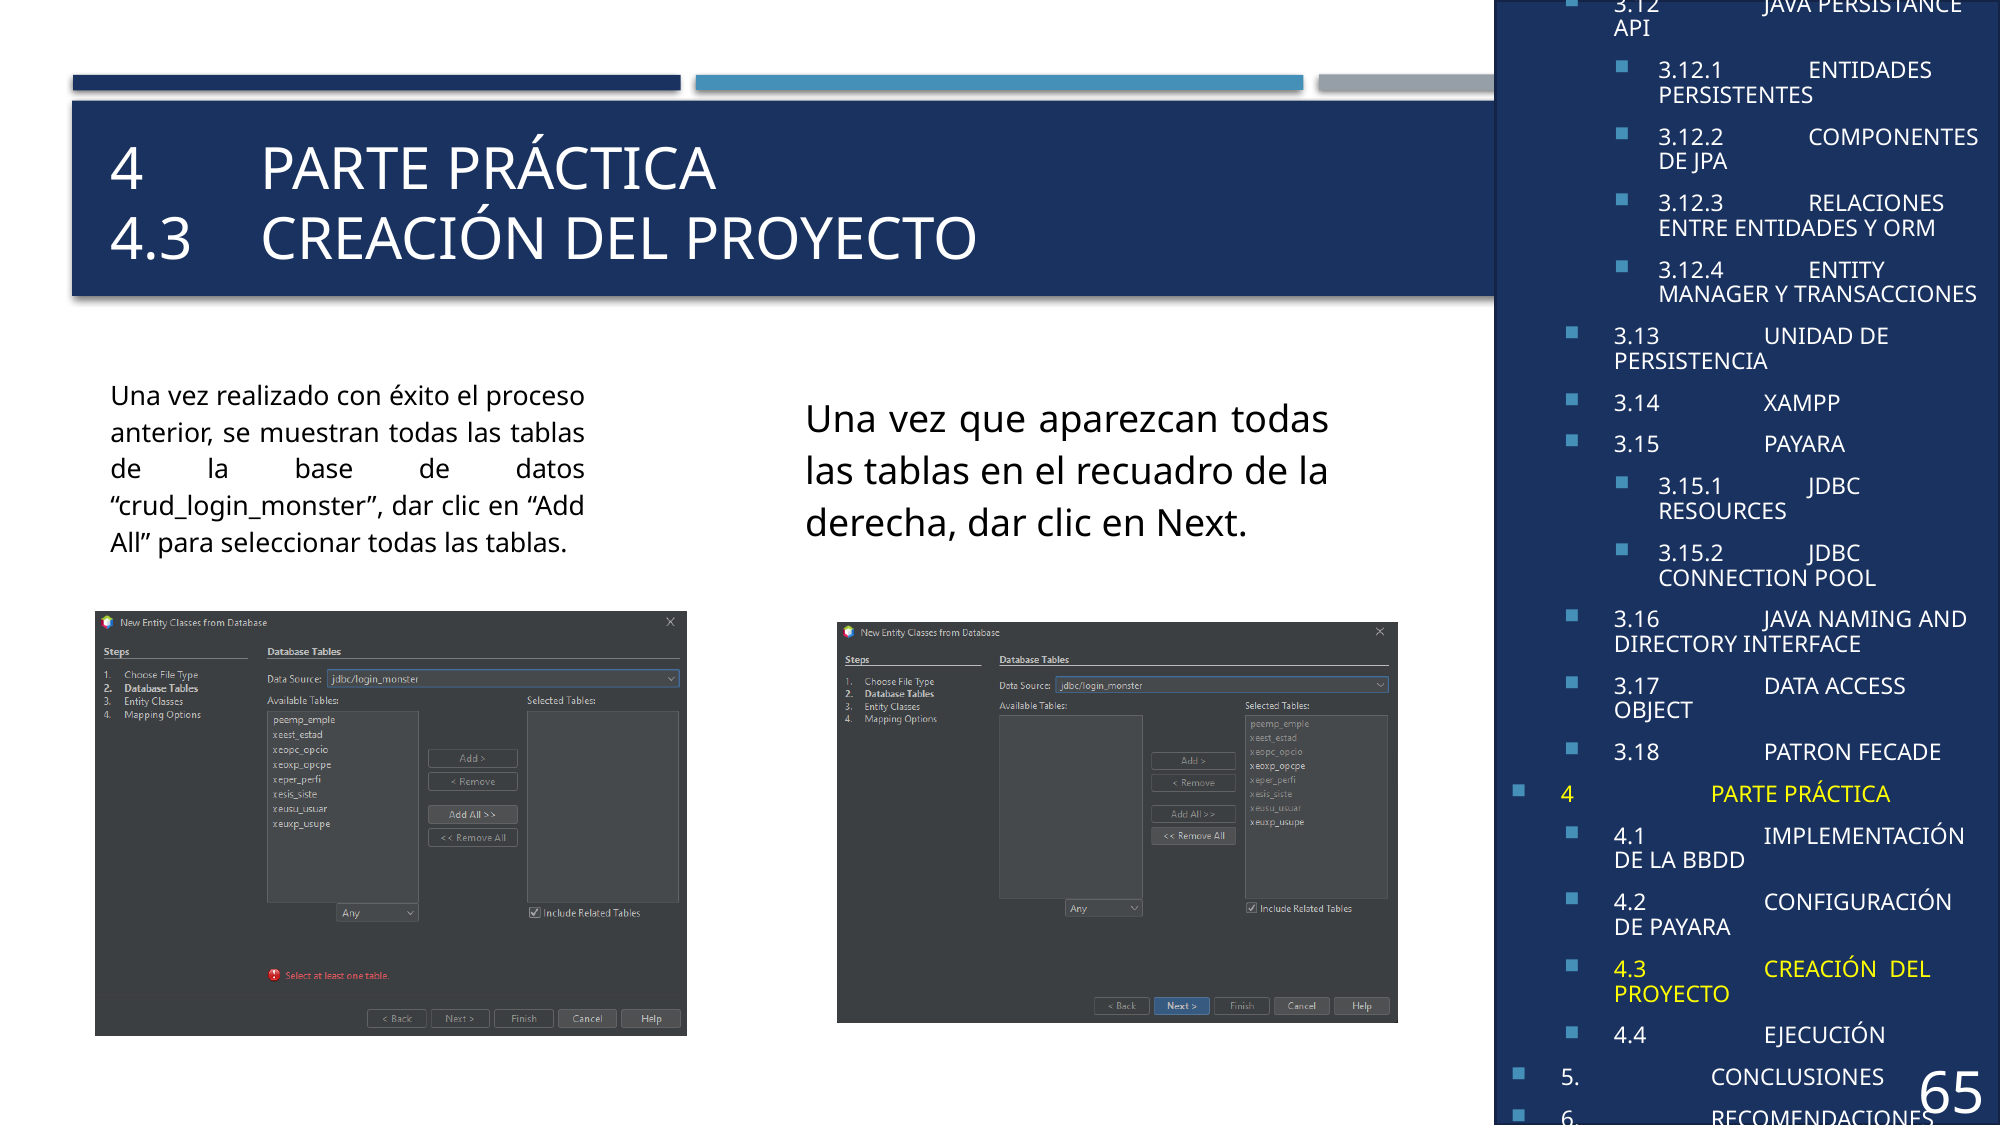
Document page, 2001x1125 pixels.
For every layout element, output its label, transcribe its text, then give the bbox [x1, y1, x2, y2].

text_box 3.12 JAVA PERSISTANCE API 3.12.1 ENTIDADES PERSISTENTES 3.12.2 COMPONENTES DE JPA 3.12.3 RELACIONES ENTRE ENTIDADES Y ORM 3.12.4 ENTITY MANAGER Y TRANSACCIONES 3.13 UNIDAD DE PERSISTENCIA 3.14 XAMPP 3.15 PAYARA 3.15.1 JDBC RESOURCES 3.15.2 JDBC CONNECTION POOL 3.16 JAVA NAMING AND DIRECTORY INTERFACE 3.17 DATA ACCESS OBJECT 3.18 PATRON FECADE 4 PARTE PRÁCTICA 4.1 IMPLEMENTACIÓN DE LA BBDD 4.2 CONFIGURACIÓN DE PAYARA 4.3 CREACIÓN DEL PROYECTO 4.4 EJECUCIÓN 5. CONCLUSIONES 6. RECOMENDACIONES [1494, 0, 2000, 1125]
list Una vez realizado con éxito el proceso anterior, se muestran todas las tablas de la base de datos “crud_login_monster”, dar clic en “Add All” para seleccionar todas las tablas. [95, 353, 600, 579]
picture [836, 621, 1399, 1023]
text_box Una vez que aparezcan todas las tablas en el recuadro de la derecha, dar clic en Next. [790, 353, 1345, 579]
picture [94, 610, 687, 1036]
slide_number 65 [1827, 1065, 2000, 1125]
title 4 Parte práctica 4.3 CREACIÓN DEL PROYECTO [95, 112, 1494, 279]
